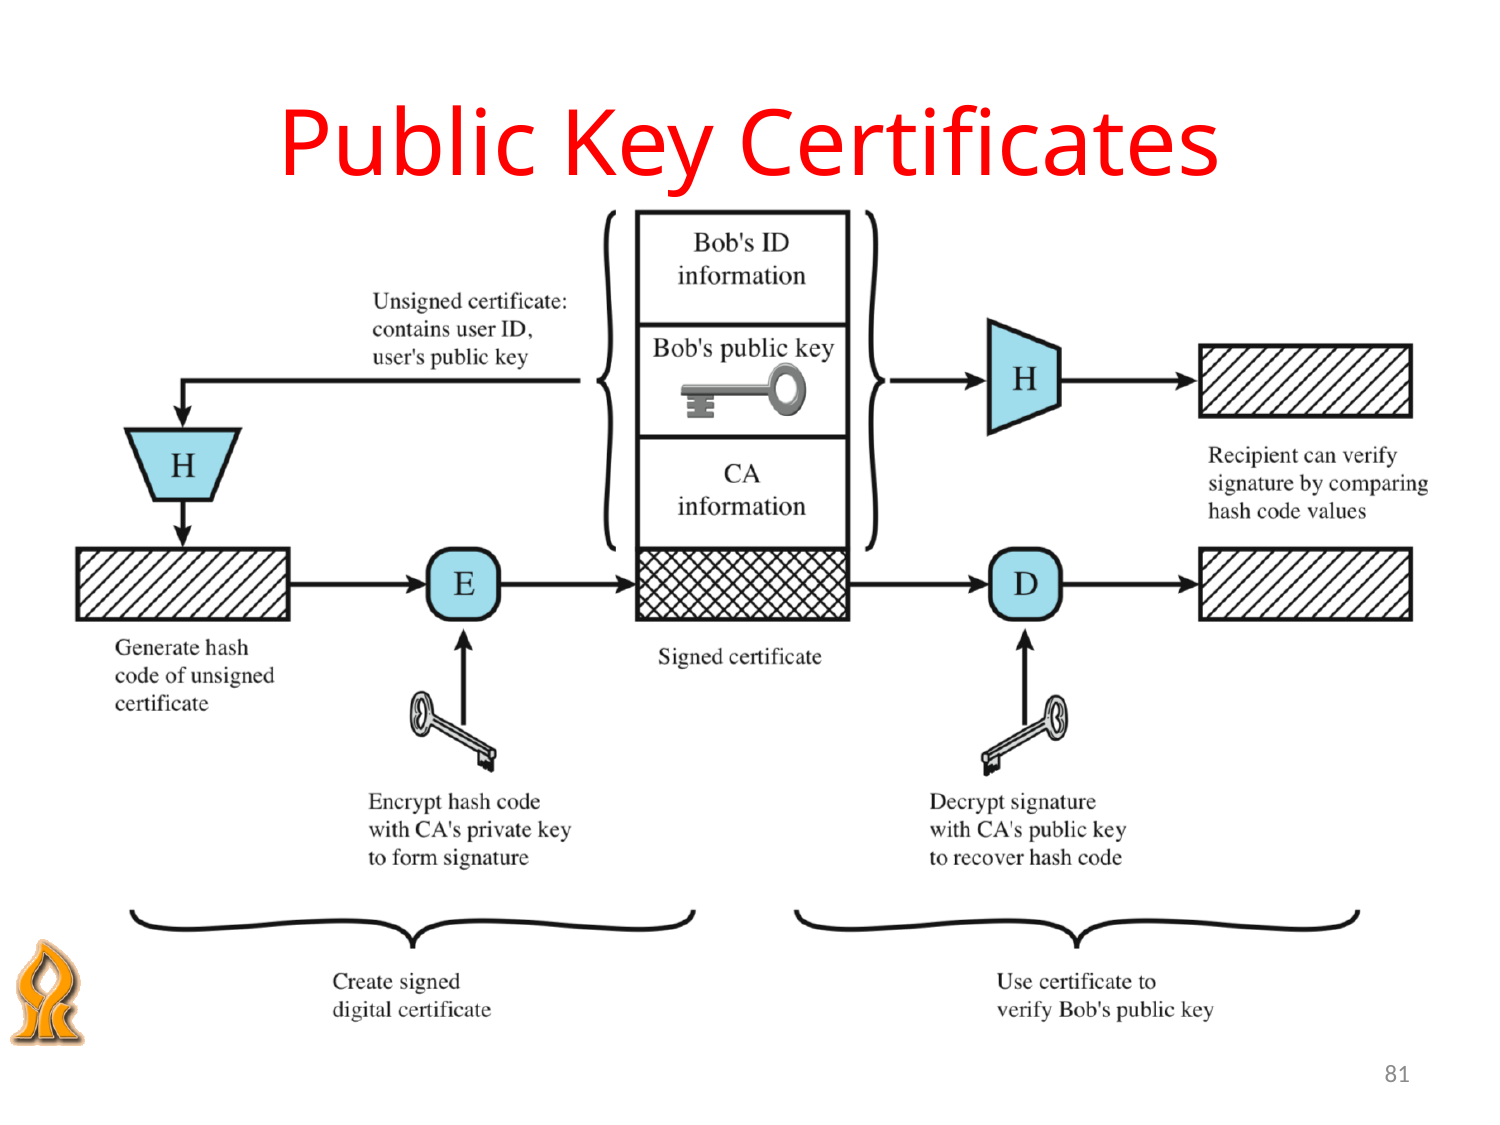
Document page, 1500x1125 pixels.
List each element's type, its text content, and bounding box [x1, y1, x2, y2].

title Public Key Certificates [75, 45, 1425, 178]
picture [10, 180, 1451, 1059]
slide_number 81 [1074, 1066, 1425, 1103]
